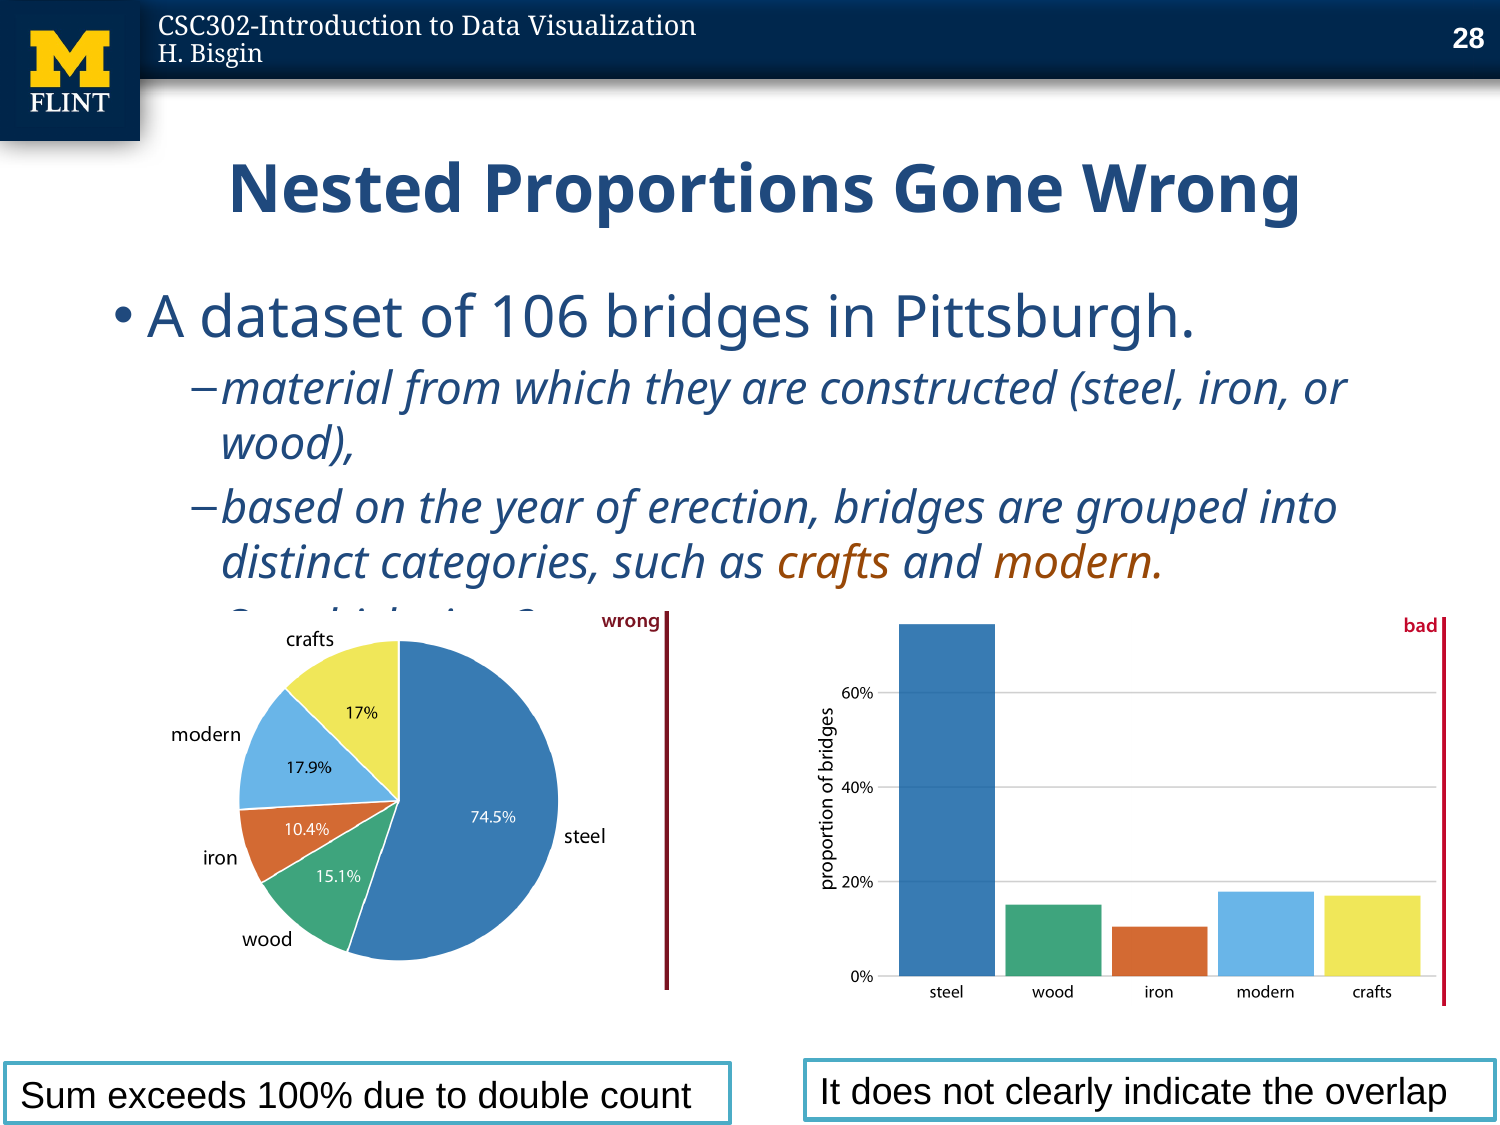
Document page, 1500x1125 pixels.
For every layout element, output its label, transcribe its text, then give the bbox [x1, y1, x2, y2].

title Nested Proportions Gone Wrong [73, 109, 1457, 263]
text_box It does not clearly indicate the overlap [803, 1058, 1497, 1122]
list A dataset of 106 bridges in Pittsburgh. material from which they are constructed (steel, iron, or wood), based on the year of erection, bridges are grouped into distinct categories, such as crafts and modern. On which river? [75, 269, 1425, 990]
slide_number 28 [1149, 6, 1500, 67]
text_box Sum exceeds 100% due to double count [3, 1061, 732, 1125]
picture [0, 0, 1500, 1122]
